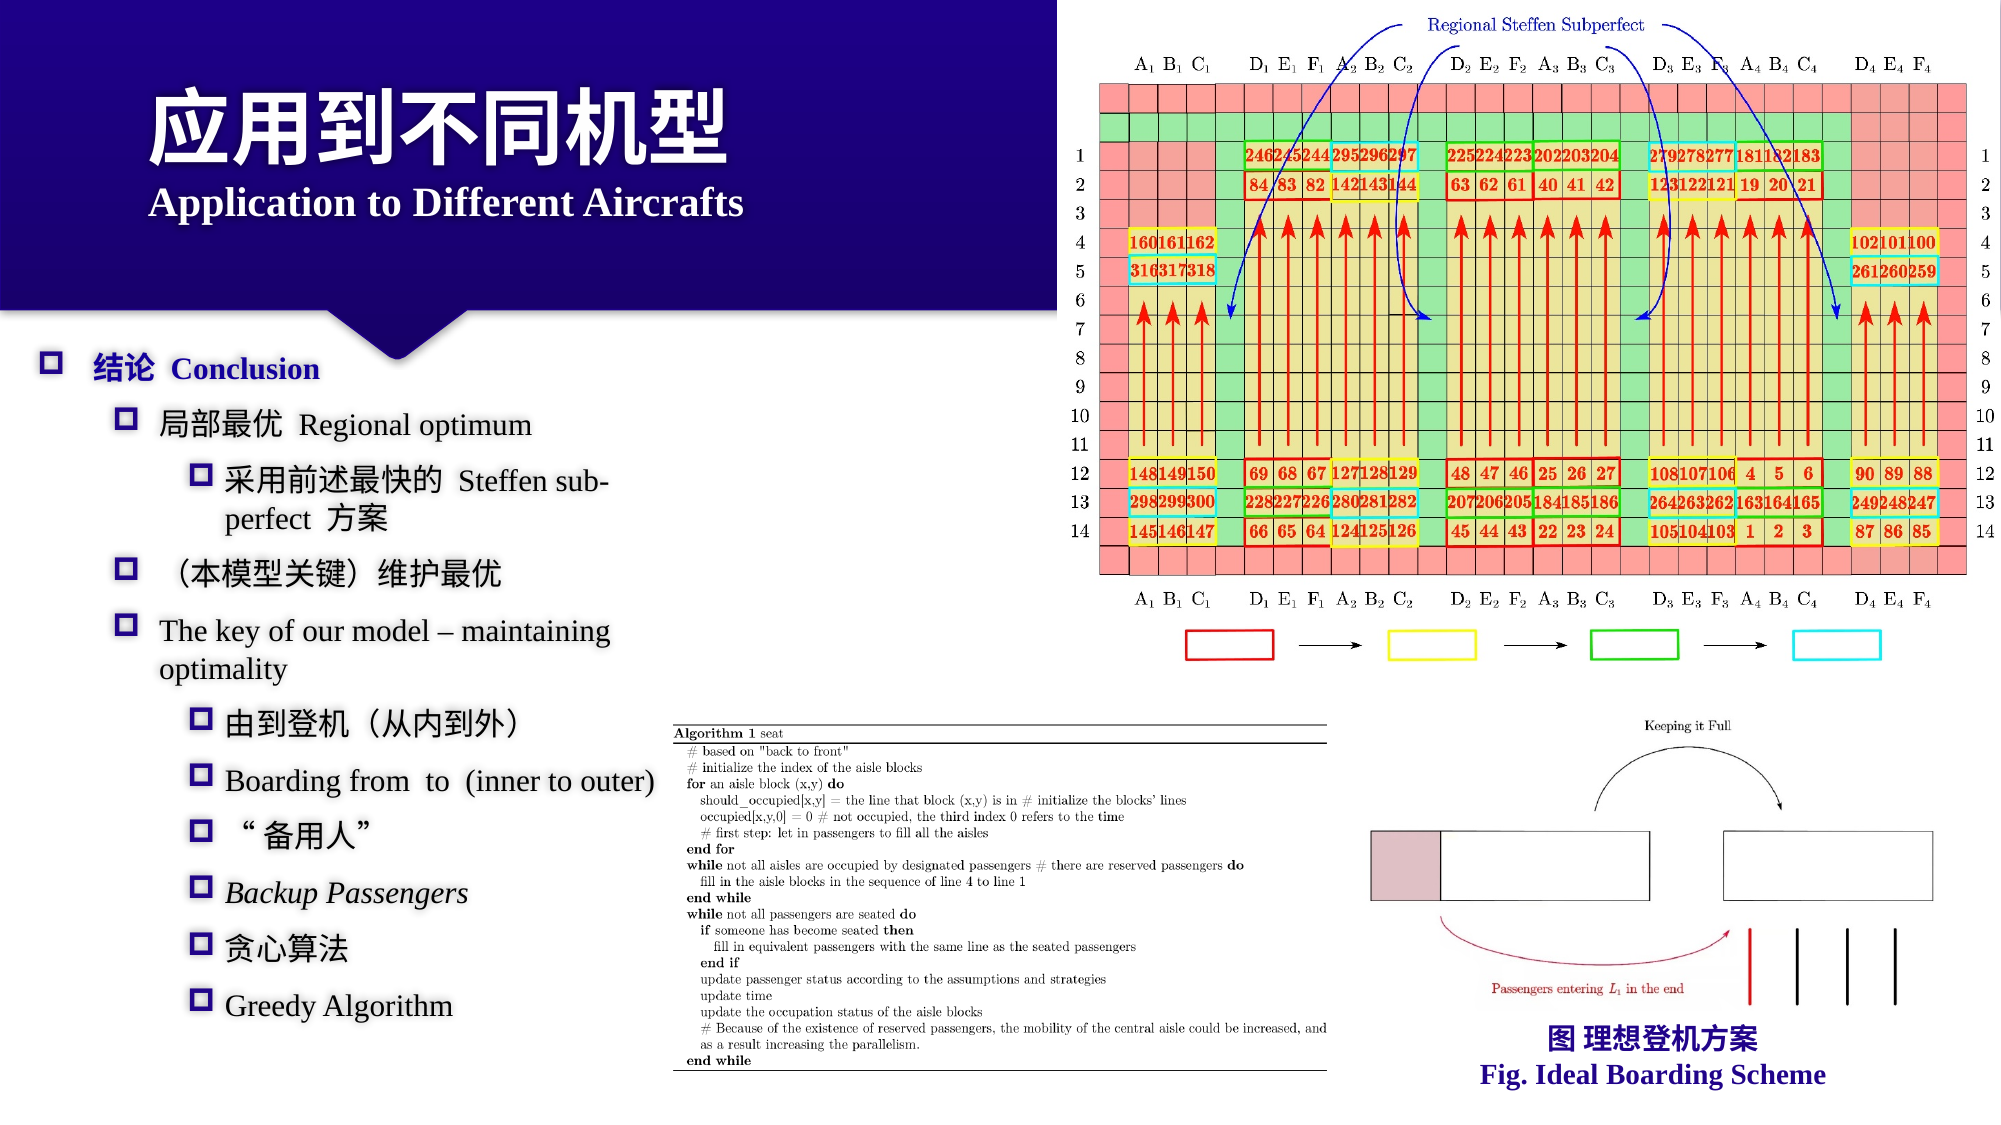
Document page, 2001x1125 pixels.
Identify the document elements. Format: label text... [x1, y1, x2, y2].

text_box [1361, 710, 1946, 1072]
picture [670, 723, 1329, 1072]
title 应用到不同机型 Application to Different Aircrafts [132, 73, 1052, 233]
picture [1057, 0, 2000, 675]
